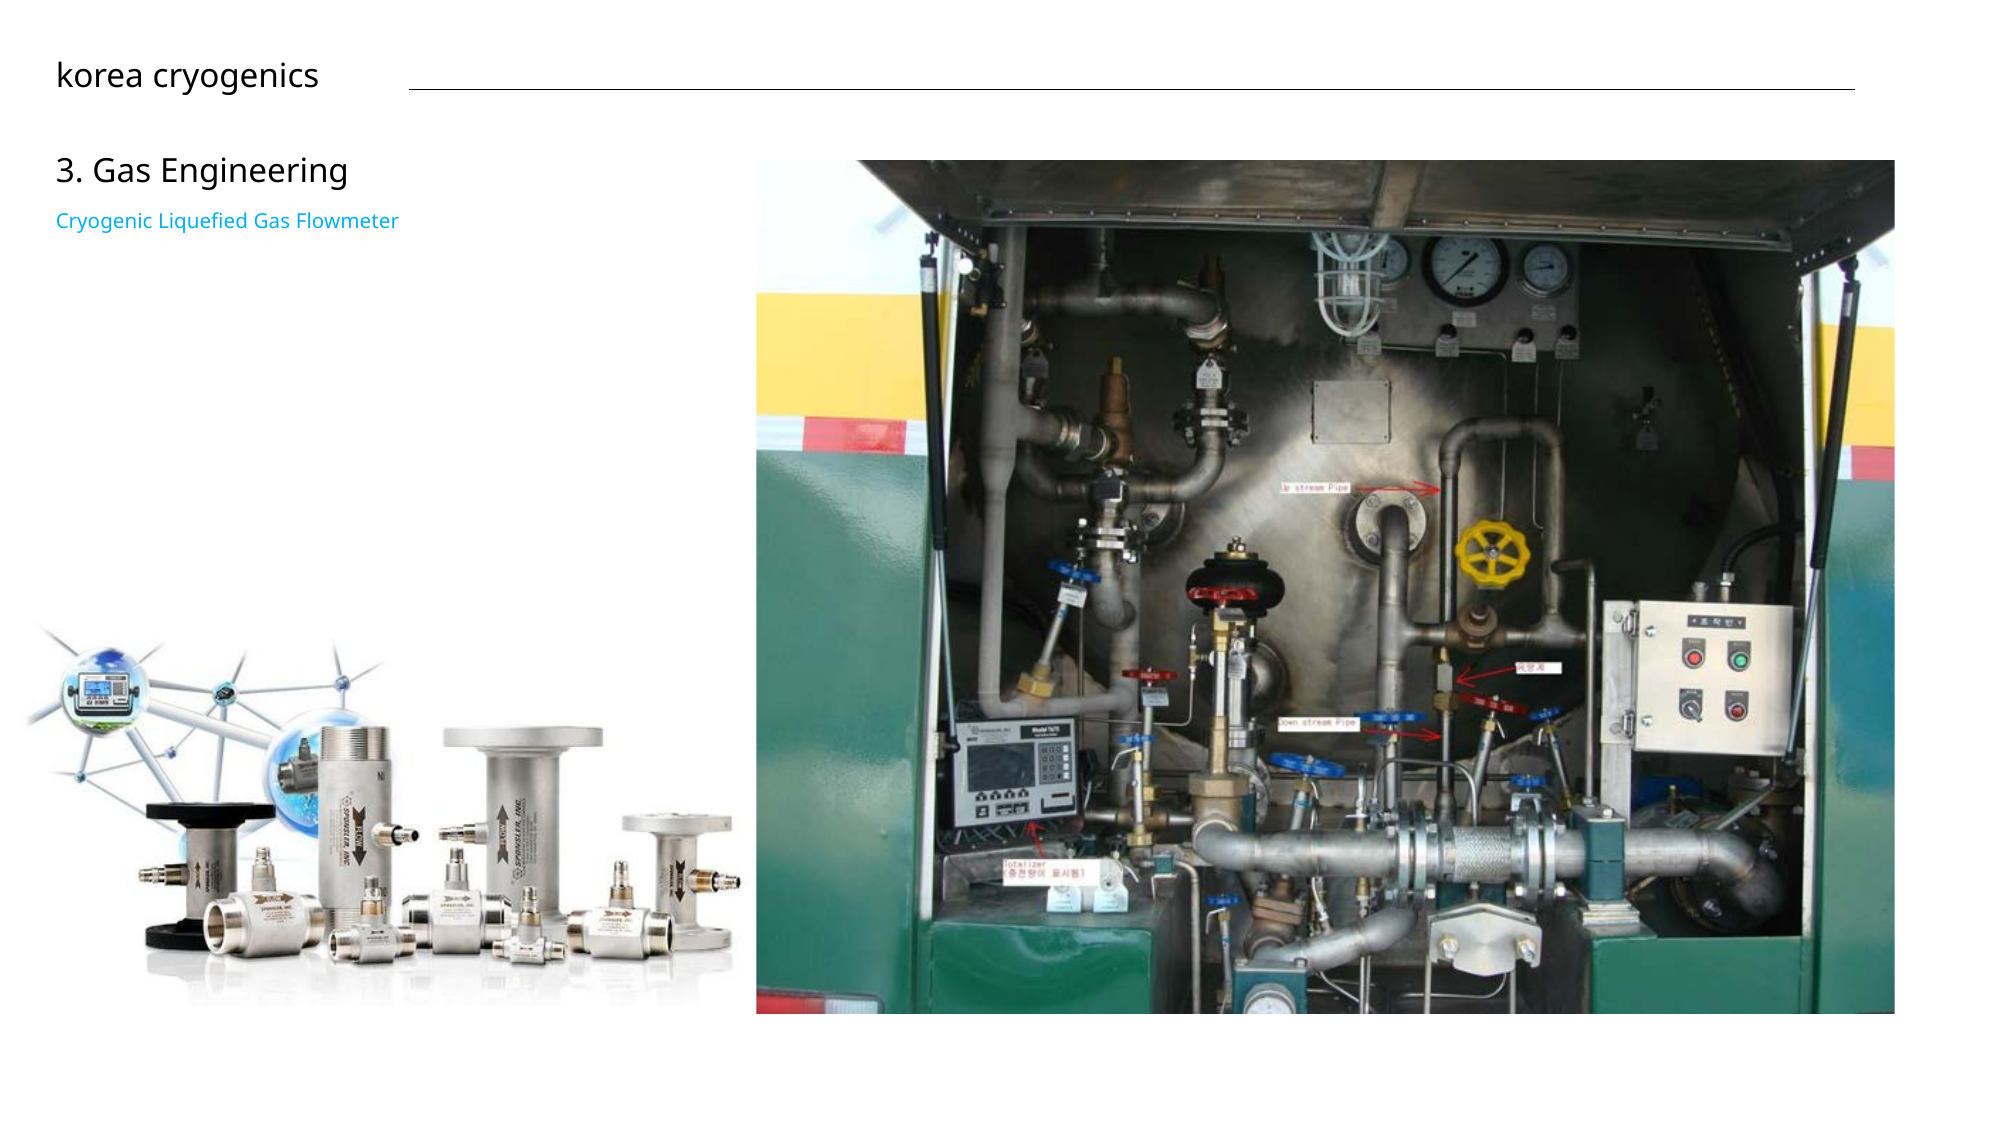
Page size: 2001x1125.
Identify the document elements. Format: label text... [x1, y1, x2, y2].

text_box korea cryogenics 3. Gas Engineering [55, 233, 531, 238]
text_box Cryogenic Liquefied Gas Flowmeter [55, 201, 633, 233]
text_box [135, 176, 144, 207]
text_box korea cryogenics 3. Gas Engineering [55, 46, 531, 201]
text_box [143, 121, 147, 161]
text_box [22, 608, 756, 1006]
text_box [756, 160, 1895, 1014]
